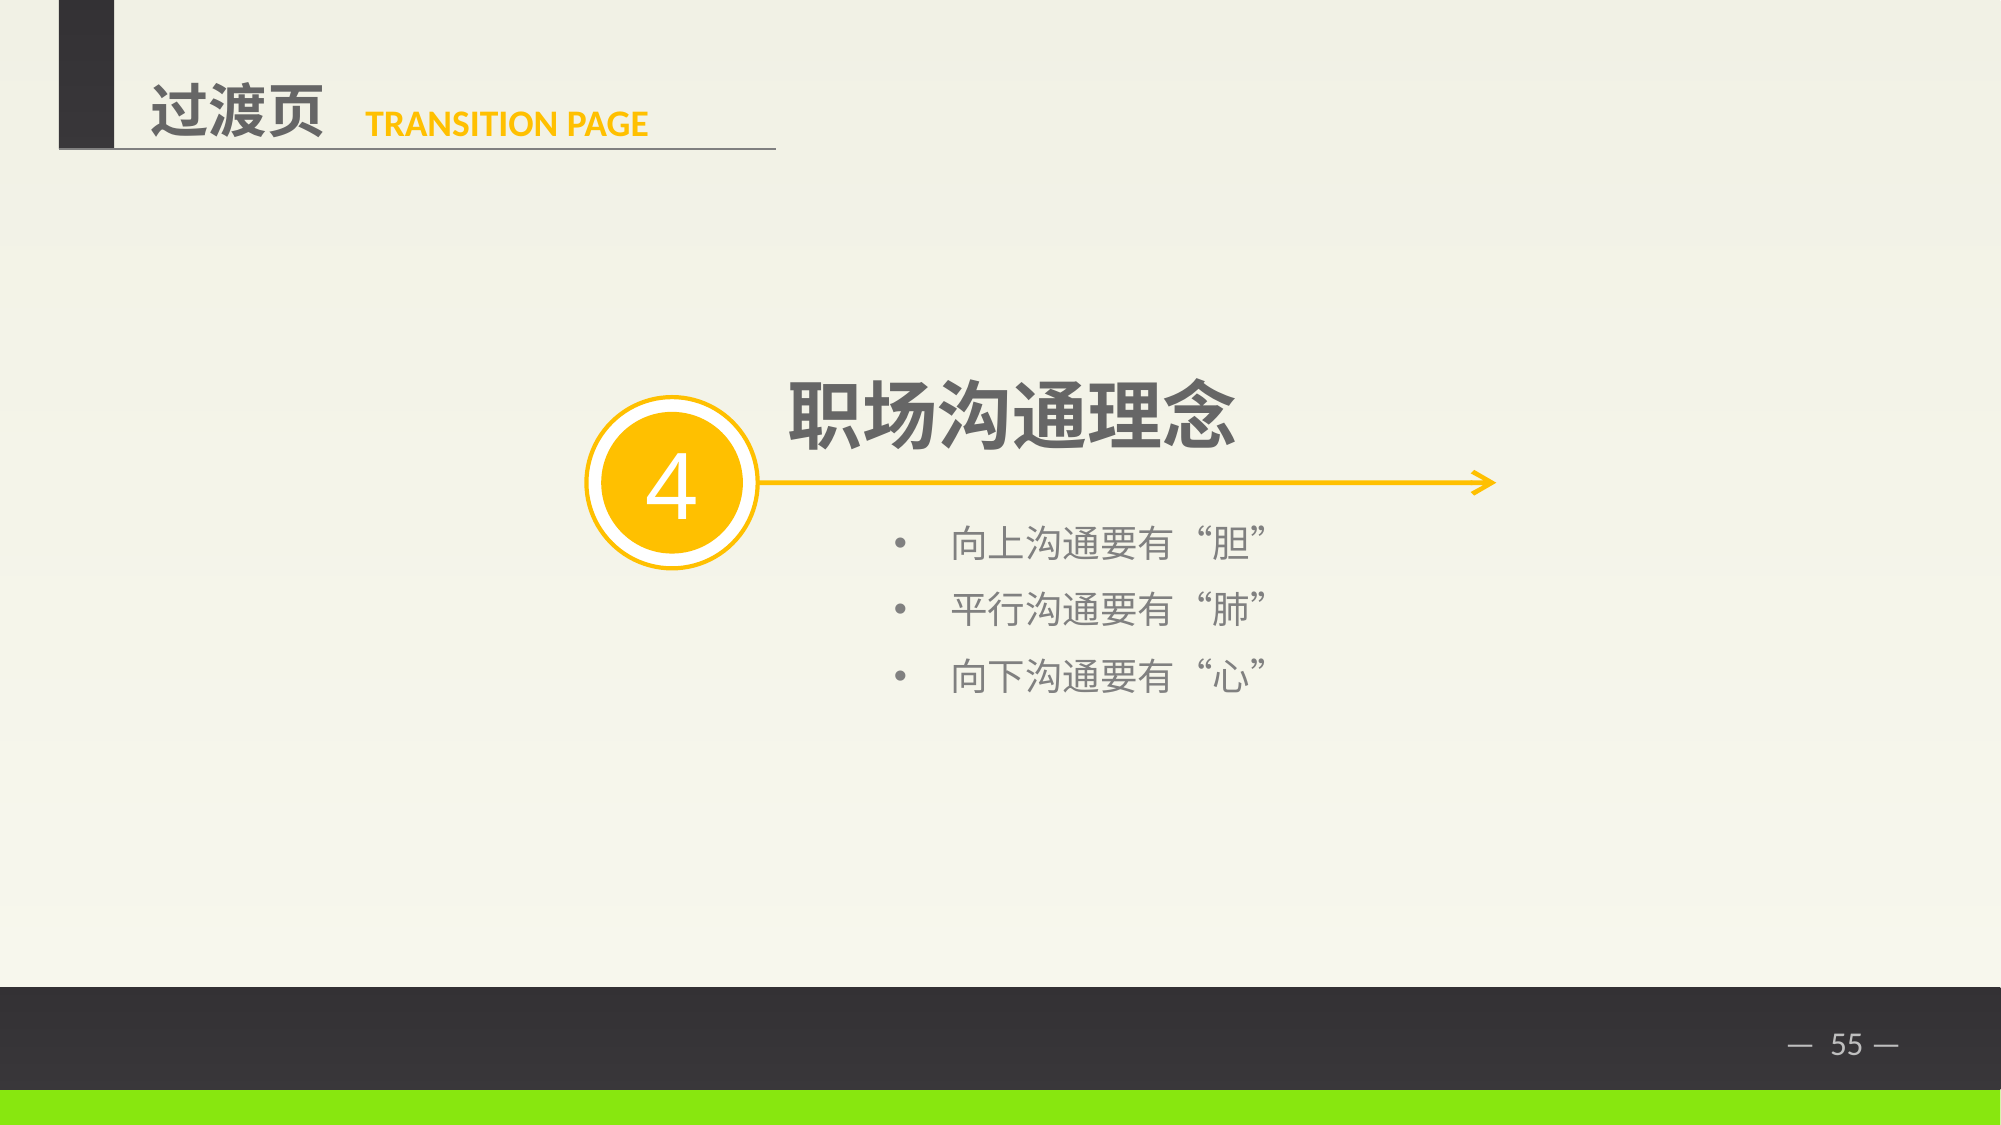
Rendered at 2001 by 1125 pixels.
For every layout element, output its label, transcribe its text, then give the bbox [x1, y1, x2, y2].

text_box 向上沟通要有“胆” 平行沟通要有“肺” 向下沟通要有“心” [879, 503, 1721, 706]
text_box 4 [599, 409, 746, 556]
text_box 职场沟通理念 [772, 361, 1414, 467]
text_box [584, 394, 760, 571]
